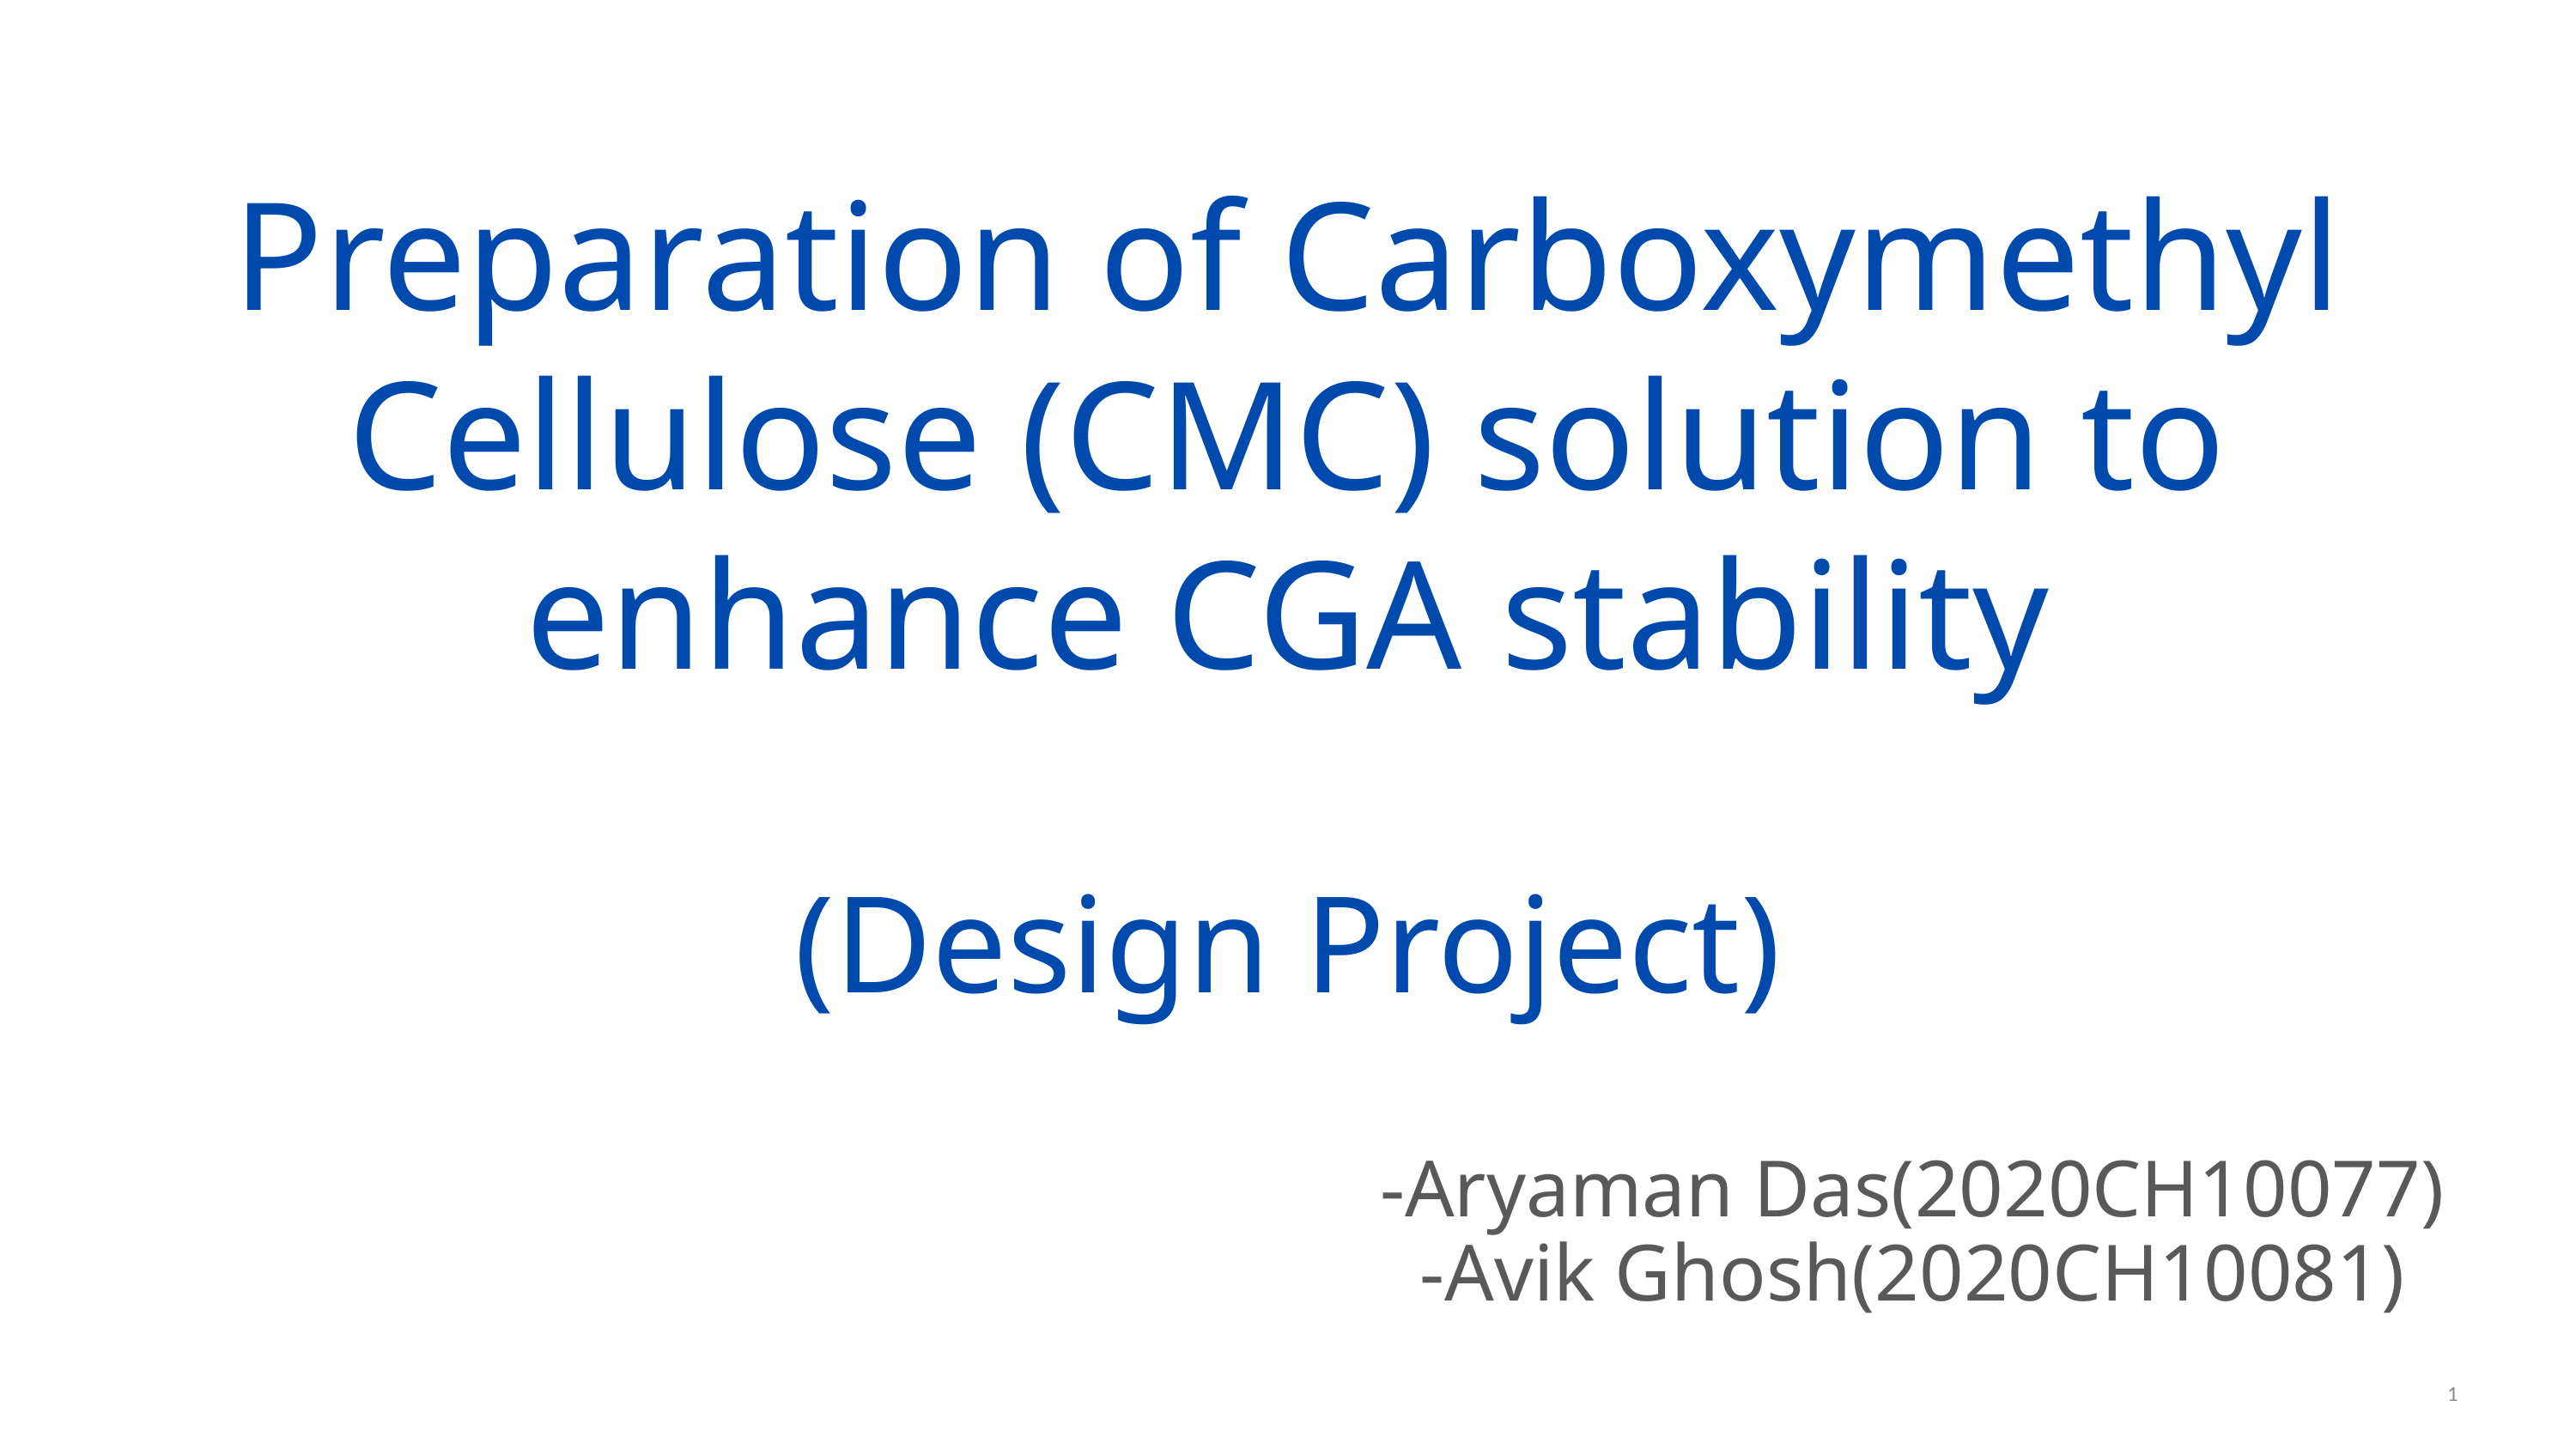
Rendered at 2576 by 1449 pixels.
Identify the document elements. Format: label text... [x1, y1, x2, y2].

slide_number 1 [2171, 1367, 2471, 1419]
text_box -Aryaman Das(2020CH10077) -Avik Ghosh(2020CH10081) [1320, 1149, 2506, 1317]
text_box Preparation of Carboxymethyl Cellulose (CMC) solution to enhance CGA stability (Design Project) [100, 0, 2476, 1179]
